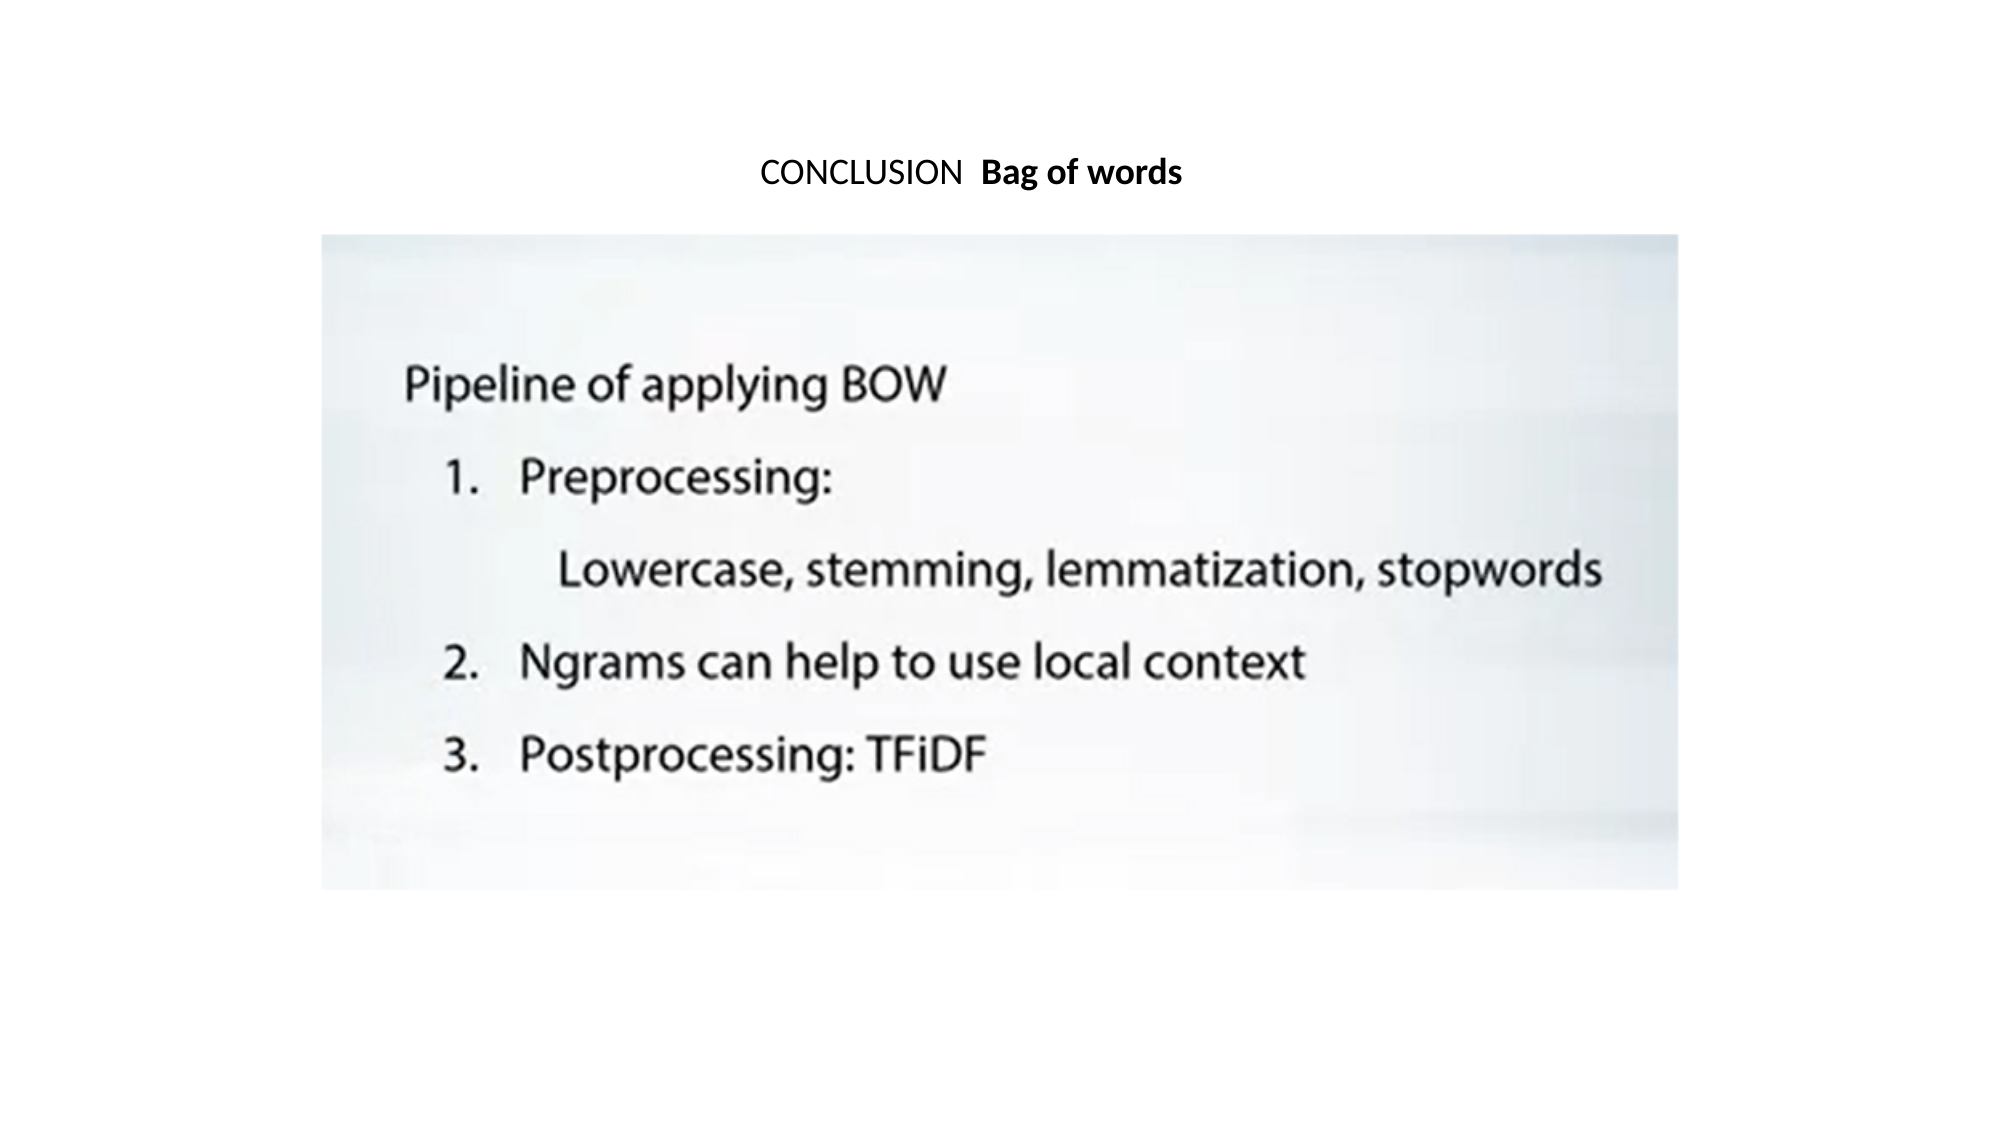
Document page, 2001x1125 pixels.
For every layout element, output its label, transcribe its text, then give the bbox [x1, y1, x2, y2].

picture [321, 234, 1679, 891]
text_box CONCLUSION Bag of words [745, 139, 1198, 234]
